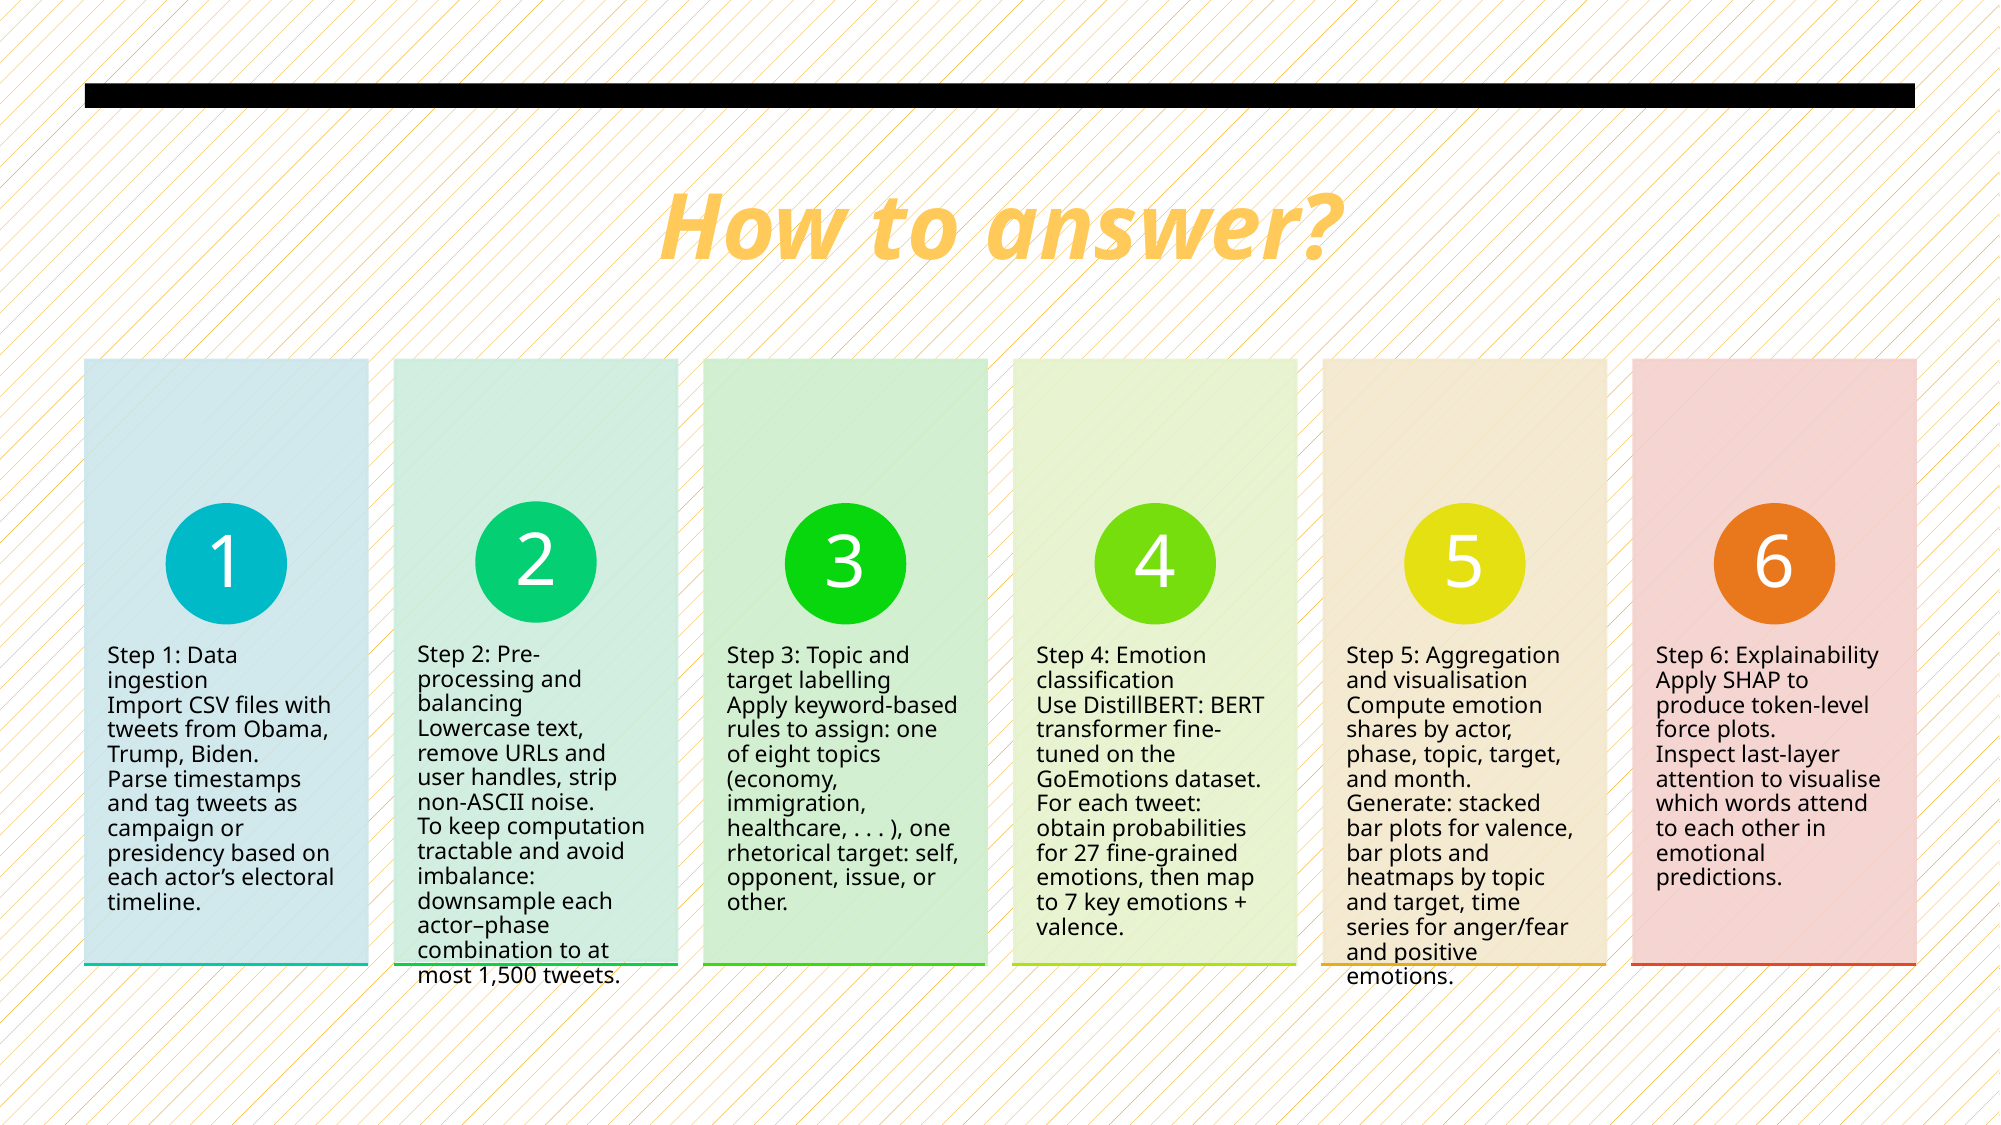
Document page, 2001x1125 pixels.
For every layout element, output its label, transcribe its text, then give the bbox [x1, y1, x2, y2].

text_box [83, 82, 1916, 109]
text_box [0, 0, 2000, 1125]
title How to answer? [85, 160, 1916, 283]
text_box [84, 283, 1917, 1042]
